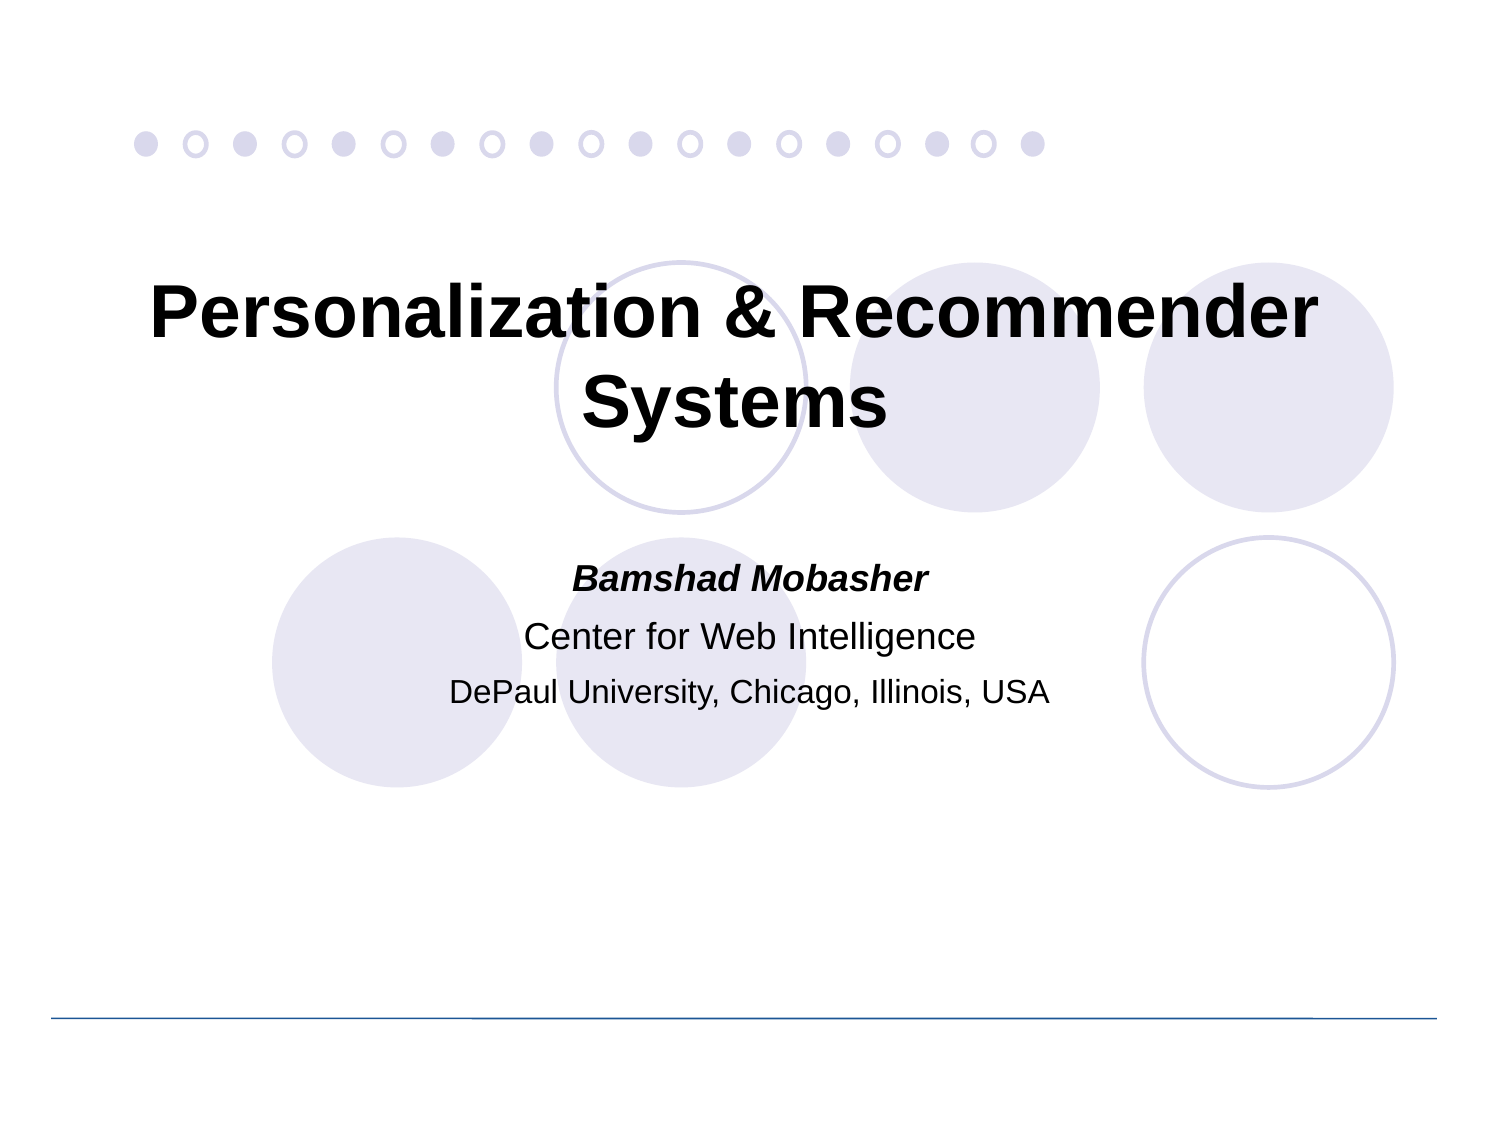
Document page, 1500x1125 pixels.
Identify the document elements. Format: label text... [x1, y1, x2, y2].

subtitle Bamshad Mobasher Center for Web Intelligence DePaul University, Chicago, Illinois, USA [75, 555, 1425, 791]
title Personalization & Recommender Systems [54, 244, 1417, 450]
